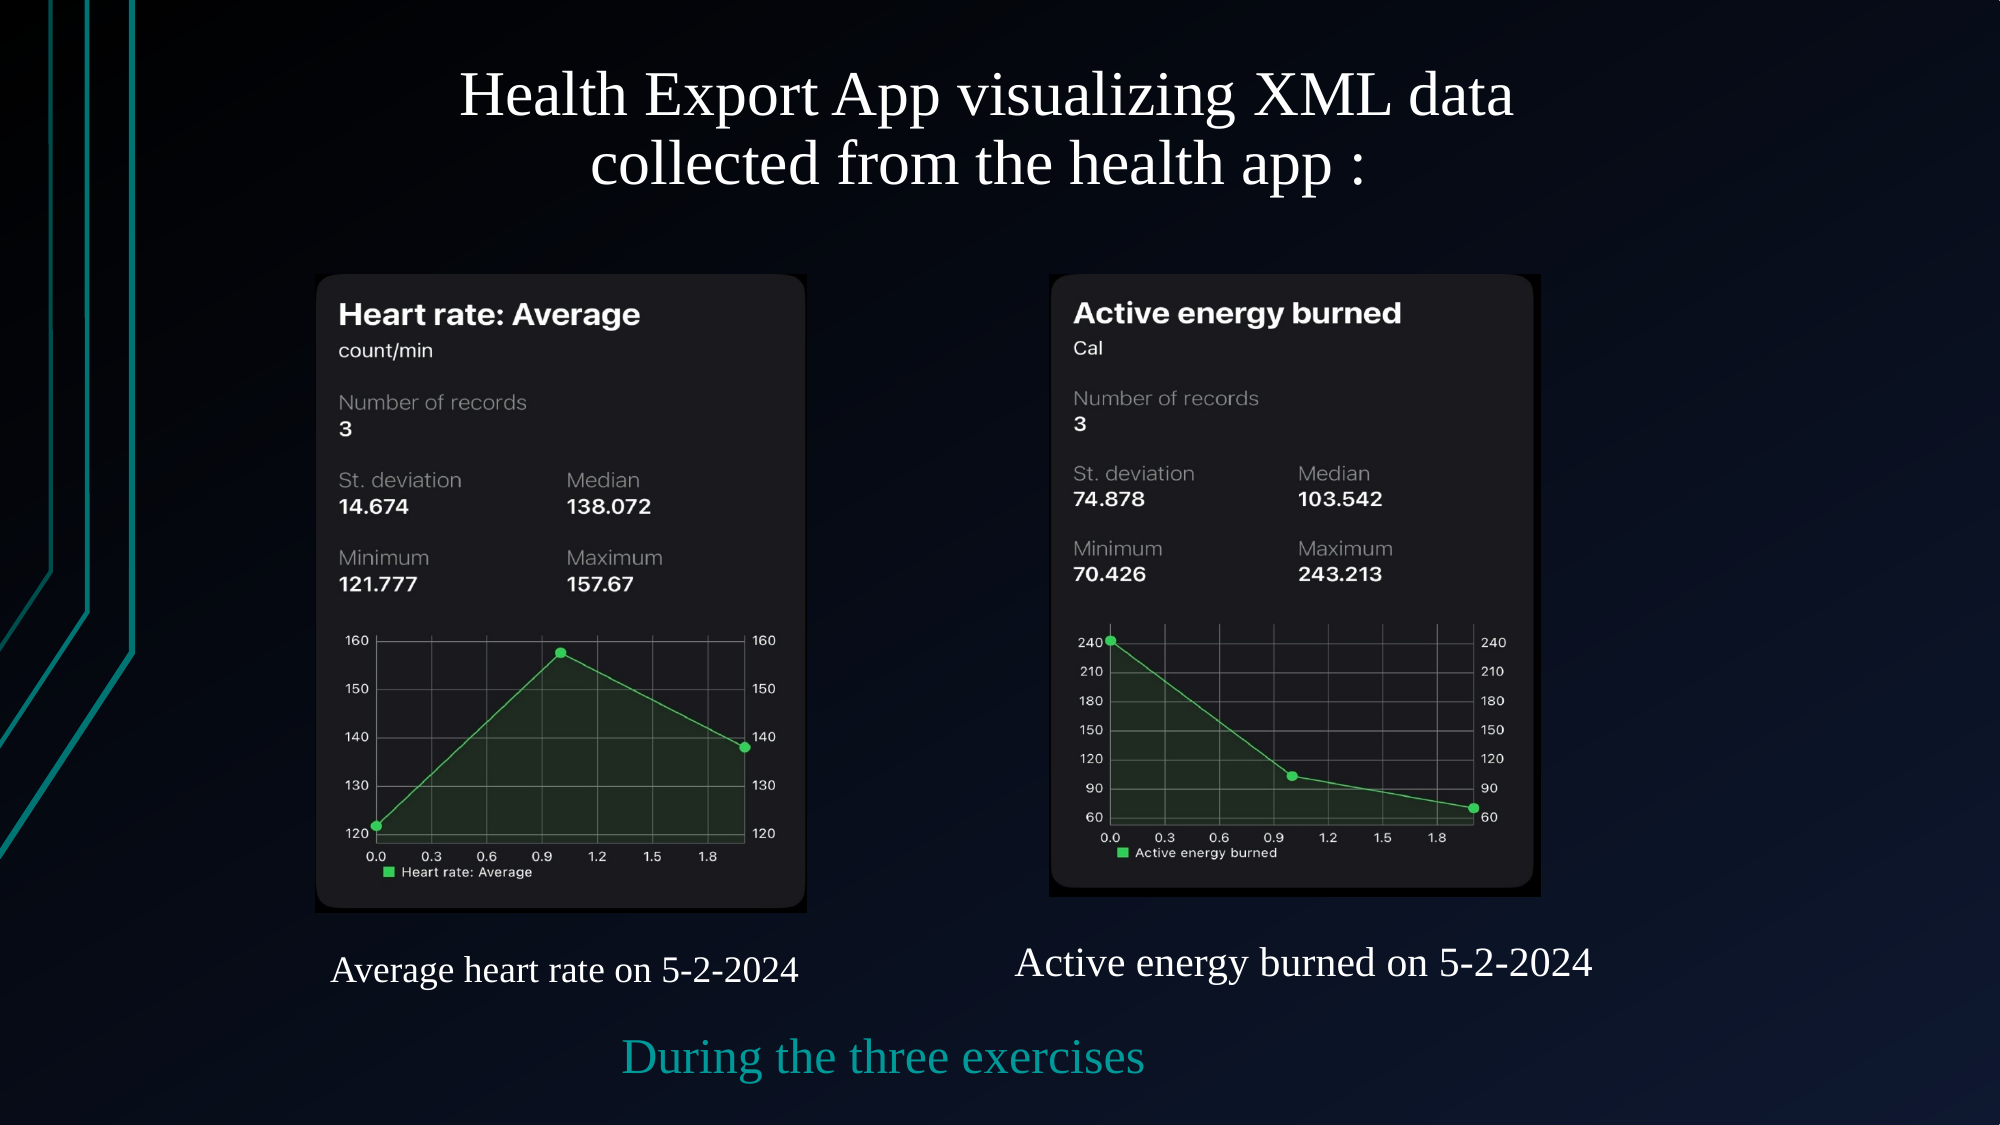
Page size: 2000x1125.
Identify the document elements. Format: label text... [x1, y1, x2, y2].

text_box During the three exercises [606, 1015, 1307, 1091]
text_box Average heart rate on 5-2-2024 [315, 937, 841, 998]
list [315, 274, 807, 913]
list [1049, 274, 1542, 897]
text_box Active energy burned on 5-2-2024 [999, 927, 1613, 992]
title Health Export App visualizing XML data collected from the health app : [337, 50, 1638, 209]
